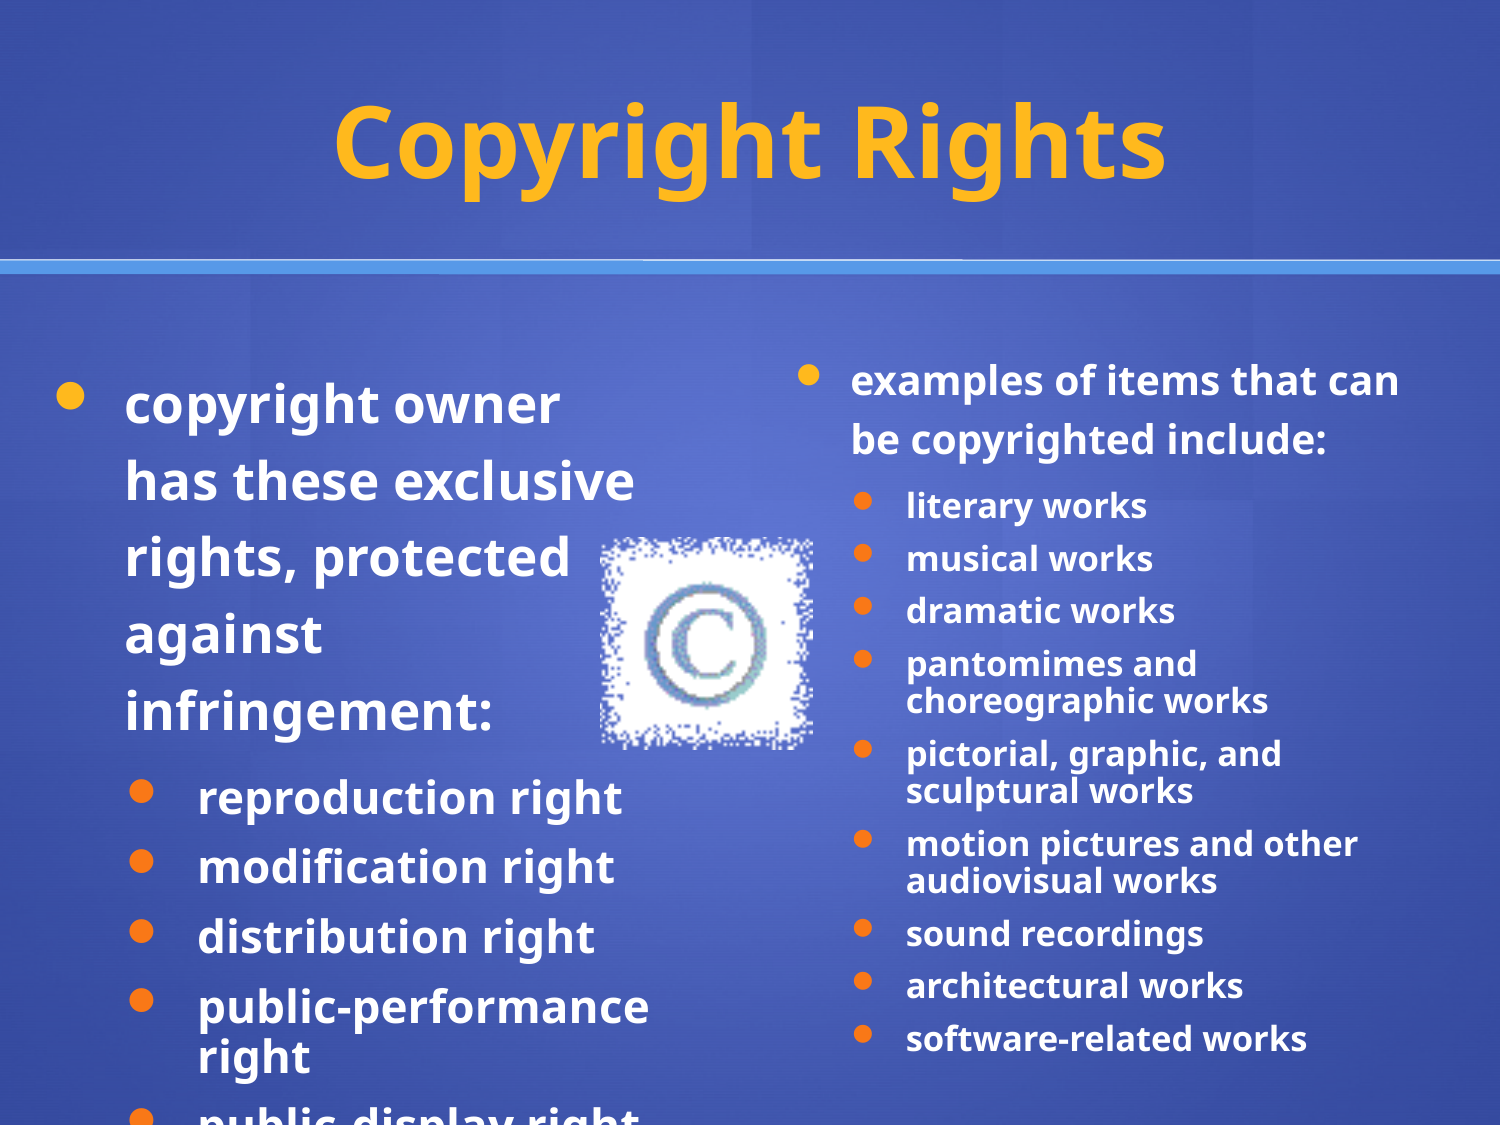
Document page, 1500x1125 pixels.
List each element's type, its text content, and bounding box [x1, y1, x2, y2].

picture [598, 536, 814, 751]
title Copyright Rights [75, 45, 1425, 233]
list copyright owner has these exclusive rights, protected against infringement: reproduction right modification right distribution right public-performance right public-display right [37, 350, 683, 1125]
list examples of items that can be copyrighted include: literary works musical works dramatic works pantomimes and choreographic works pictorial, graphic, and sculptural works motion pictures and other audiovisual works sound recordings architectural works software-related works [779, 337, 1425, 1088]
